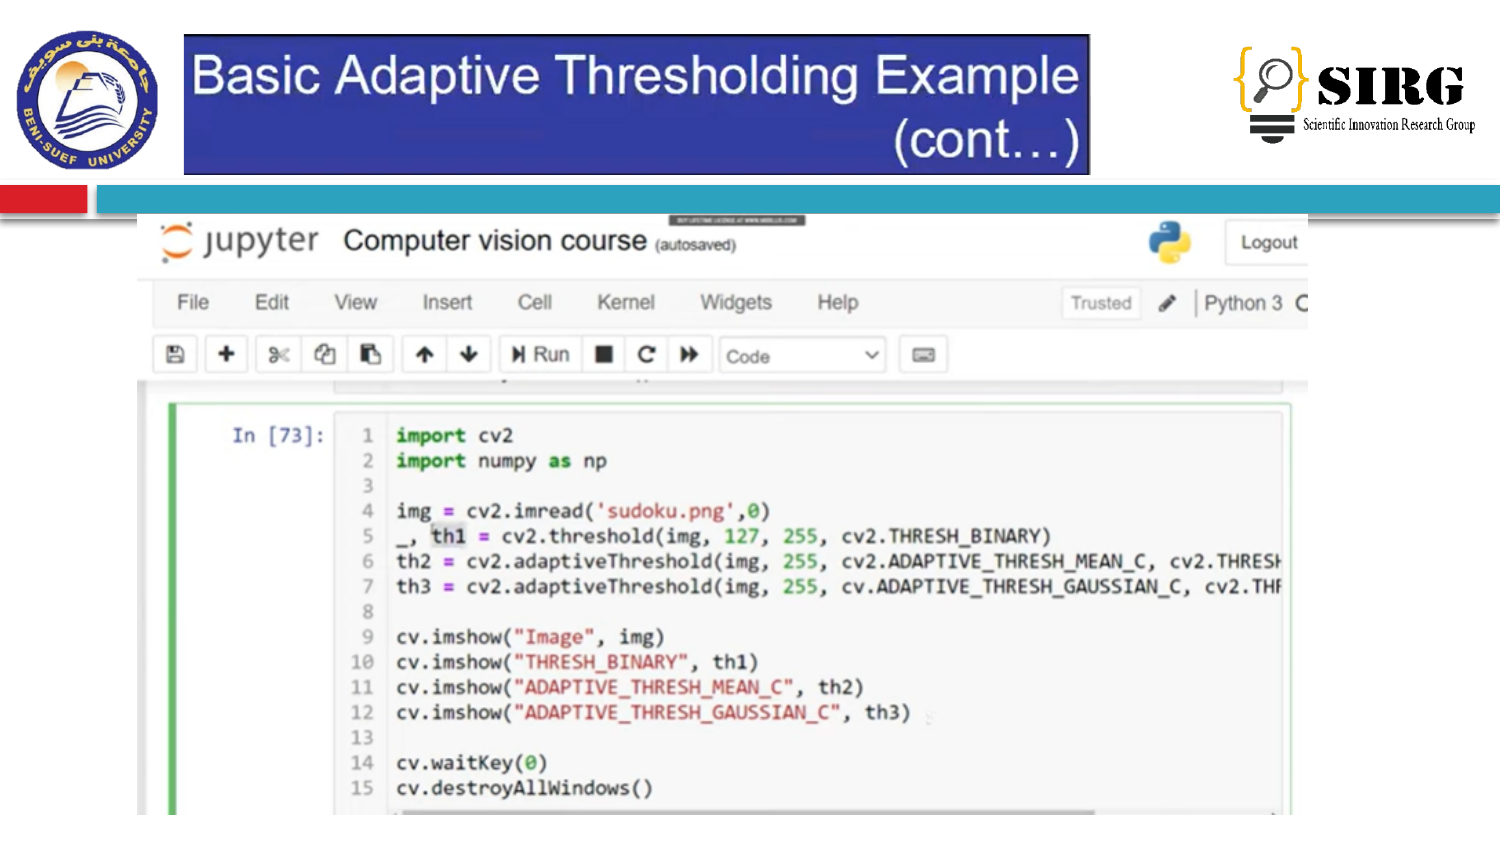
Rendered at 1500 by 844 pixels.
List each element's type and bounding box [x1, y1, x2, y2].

picture [1199, 0, 1500, 200]
picture [15, 29, 160, 173]
picture [183, 34, 1092, 175]
picture [137, 213, 1308, 816]
slide_number [0, 184, 88, 215]
